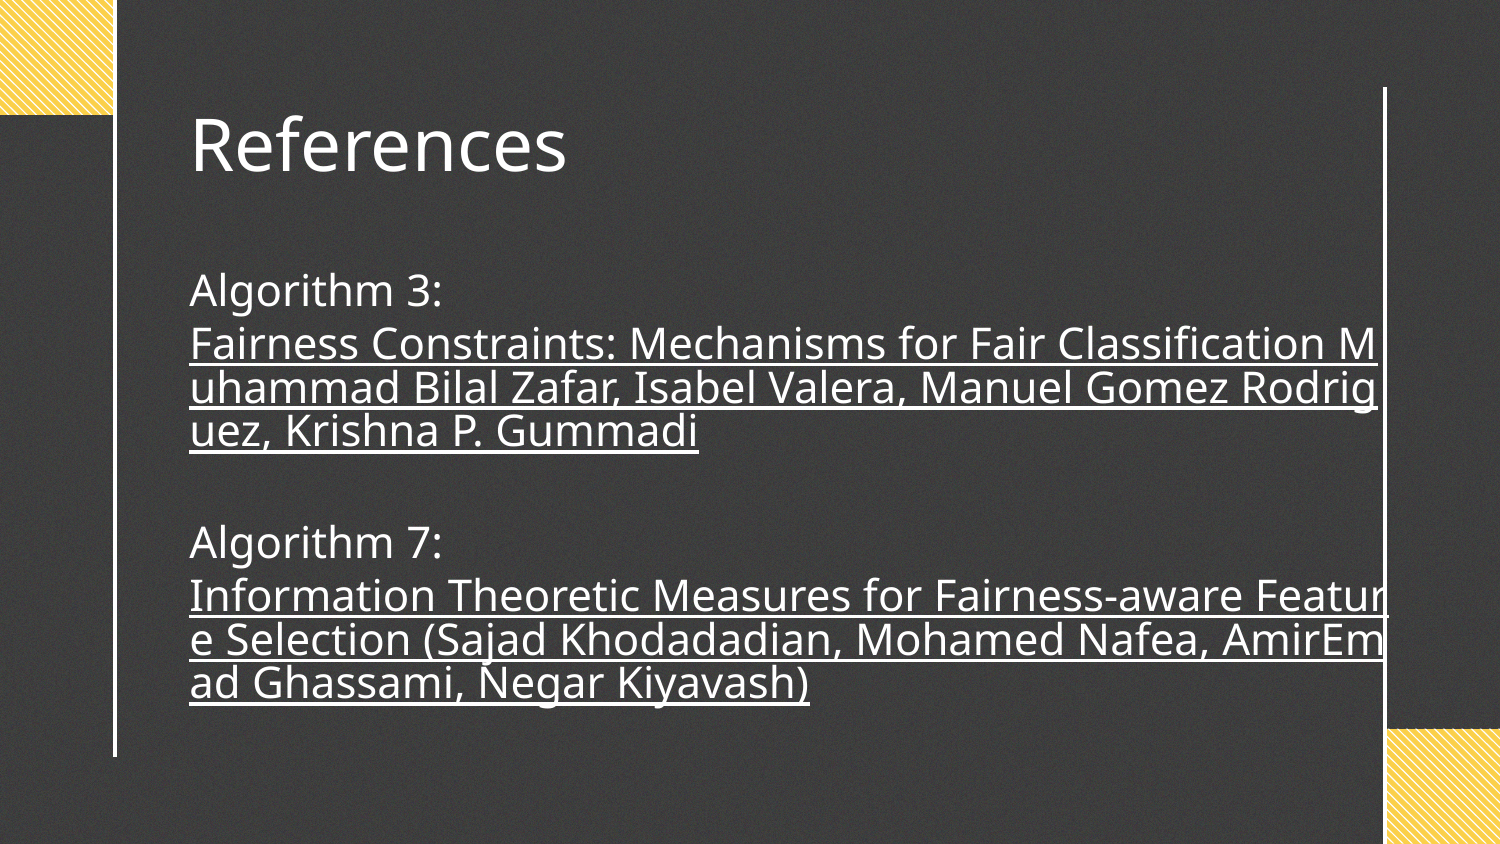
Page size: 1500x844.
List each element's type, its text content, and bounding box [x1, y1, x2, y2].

title References Algorithm 3: Fairness Constraints: Mechanisms for Fair Classification Muhammad Bilal Zafar, Isabel Valera, Manuel Gomez Rodriguez, Krishna P. Gummadi Algorithm 7: Information Theoretic Measures for Fairness-aware Feature Selection (Sajad Khodadadian, Mohamed Nafea, AmirEmad Ghassami, Negar Kiyavash) [174, 69, 1414, 164]
picture [0, 0, 1500, 844]
